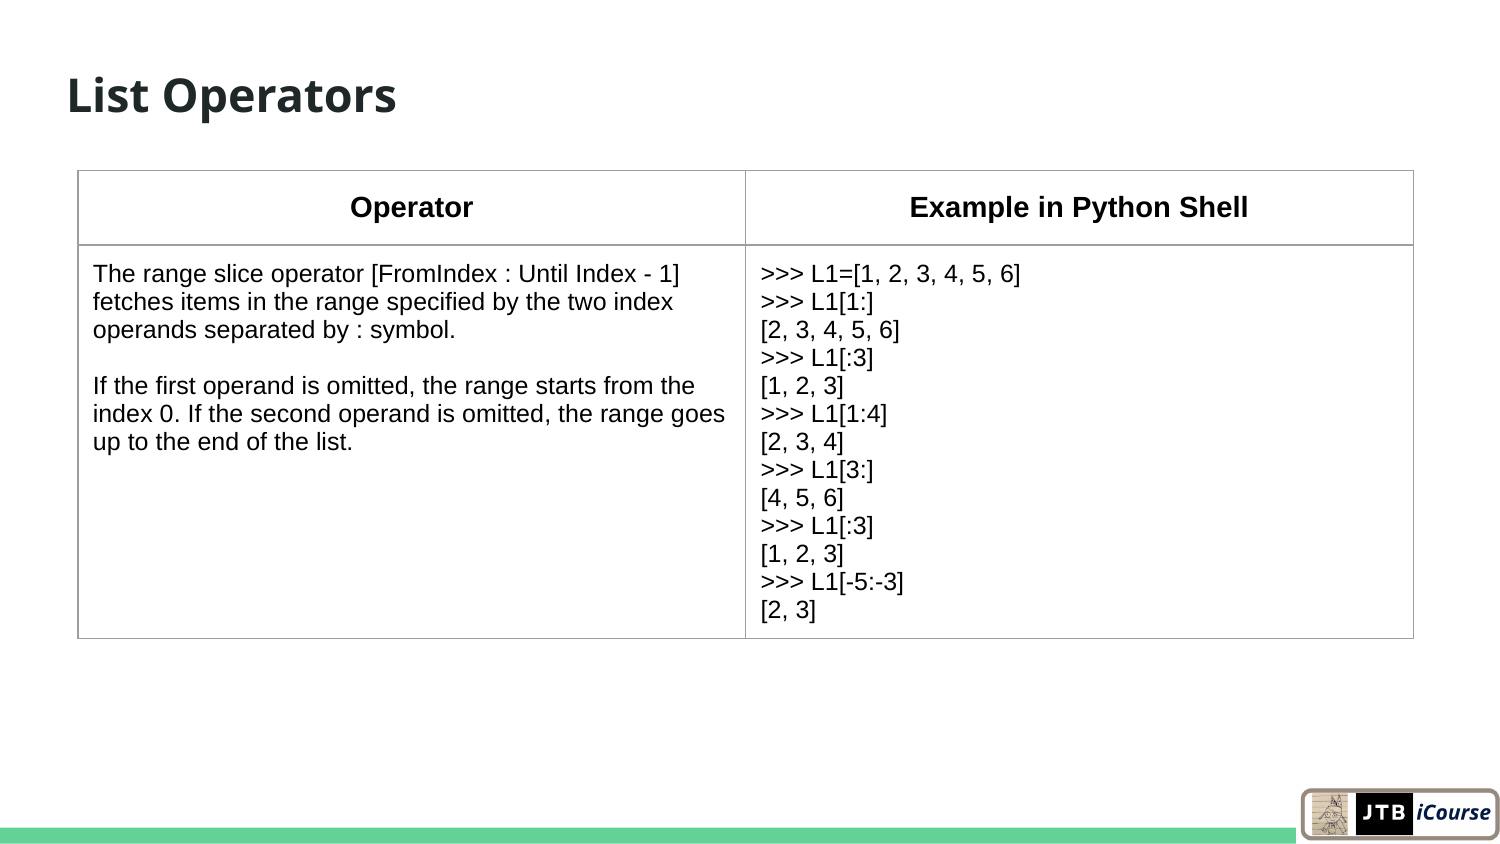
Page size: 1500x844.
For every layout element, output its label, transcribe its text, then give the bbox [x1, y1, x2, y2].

table_cell The range slice operator [FromIndex : Until Index - 1] fetches items in the range specified by the two index operands separated by : symbol. If the first operand is omitted, the range starts from the index 0. If the second operand is omitted, the range goes up to the end of the list. [79, 246, 745, 638]
table_header Example in Python Shell [746, 171, 1413, 244]
title List Operators [51, 48, 1449, 142]
table_cell >>> L1=[1, 2, 3, 4, 5, 6] >>> L1[1:] [2, 3, 4, 5, 6] >>> L1[:3] [1, 2, 3] >>> L1[1:4] [2, 3, 4] >>> L1[3:] [4, 5, 6] >>> L1[:3] [1, 2, 3] >>> L1[-5:-3] [2, 3] [746, 246, 1413, 638]
picture [1296, 782, 1500, 844]
table_header Operator [79, 171, 745, 244]
